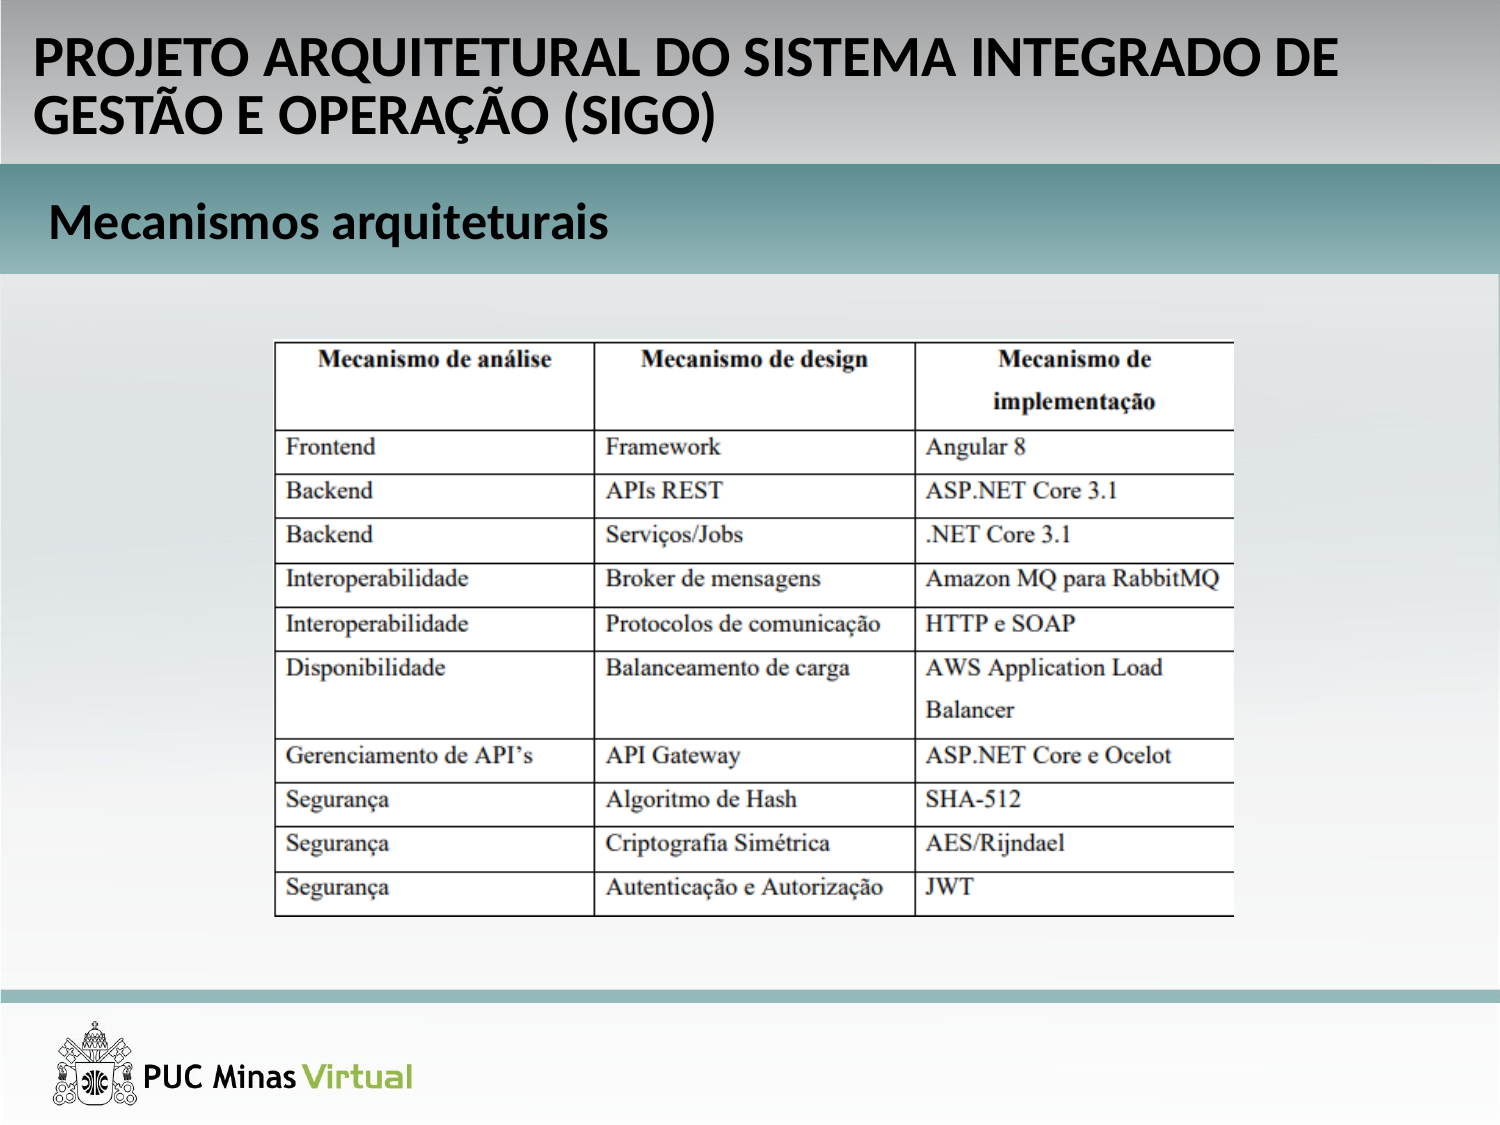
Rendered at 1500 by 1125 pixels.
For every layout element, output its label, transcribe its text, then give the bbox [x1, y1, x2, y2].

text_box PROJETO ARQUITETURAL DO SISTEMA INTEGRADO DE GESTÃO E OPERAÇÃO (SIGO) [18, 22, 1467, 154]
picture [0, 0, 1500, 162]
text_box [0, 162, 1500, 275]
text_box [29, 290, 1478, 967]
picture [0, 275, 1500, 1125]
text_box Mecanismos arquiteturais [33, 180, 1467, 258]
